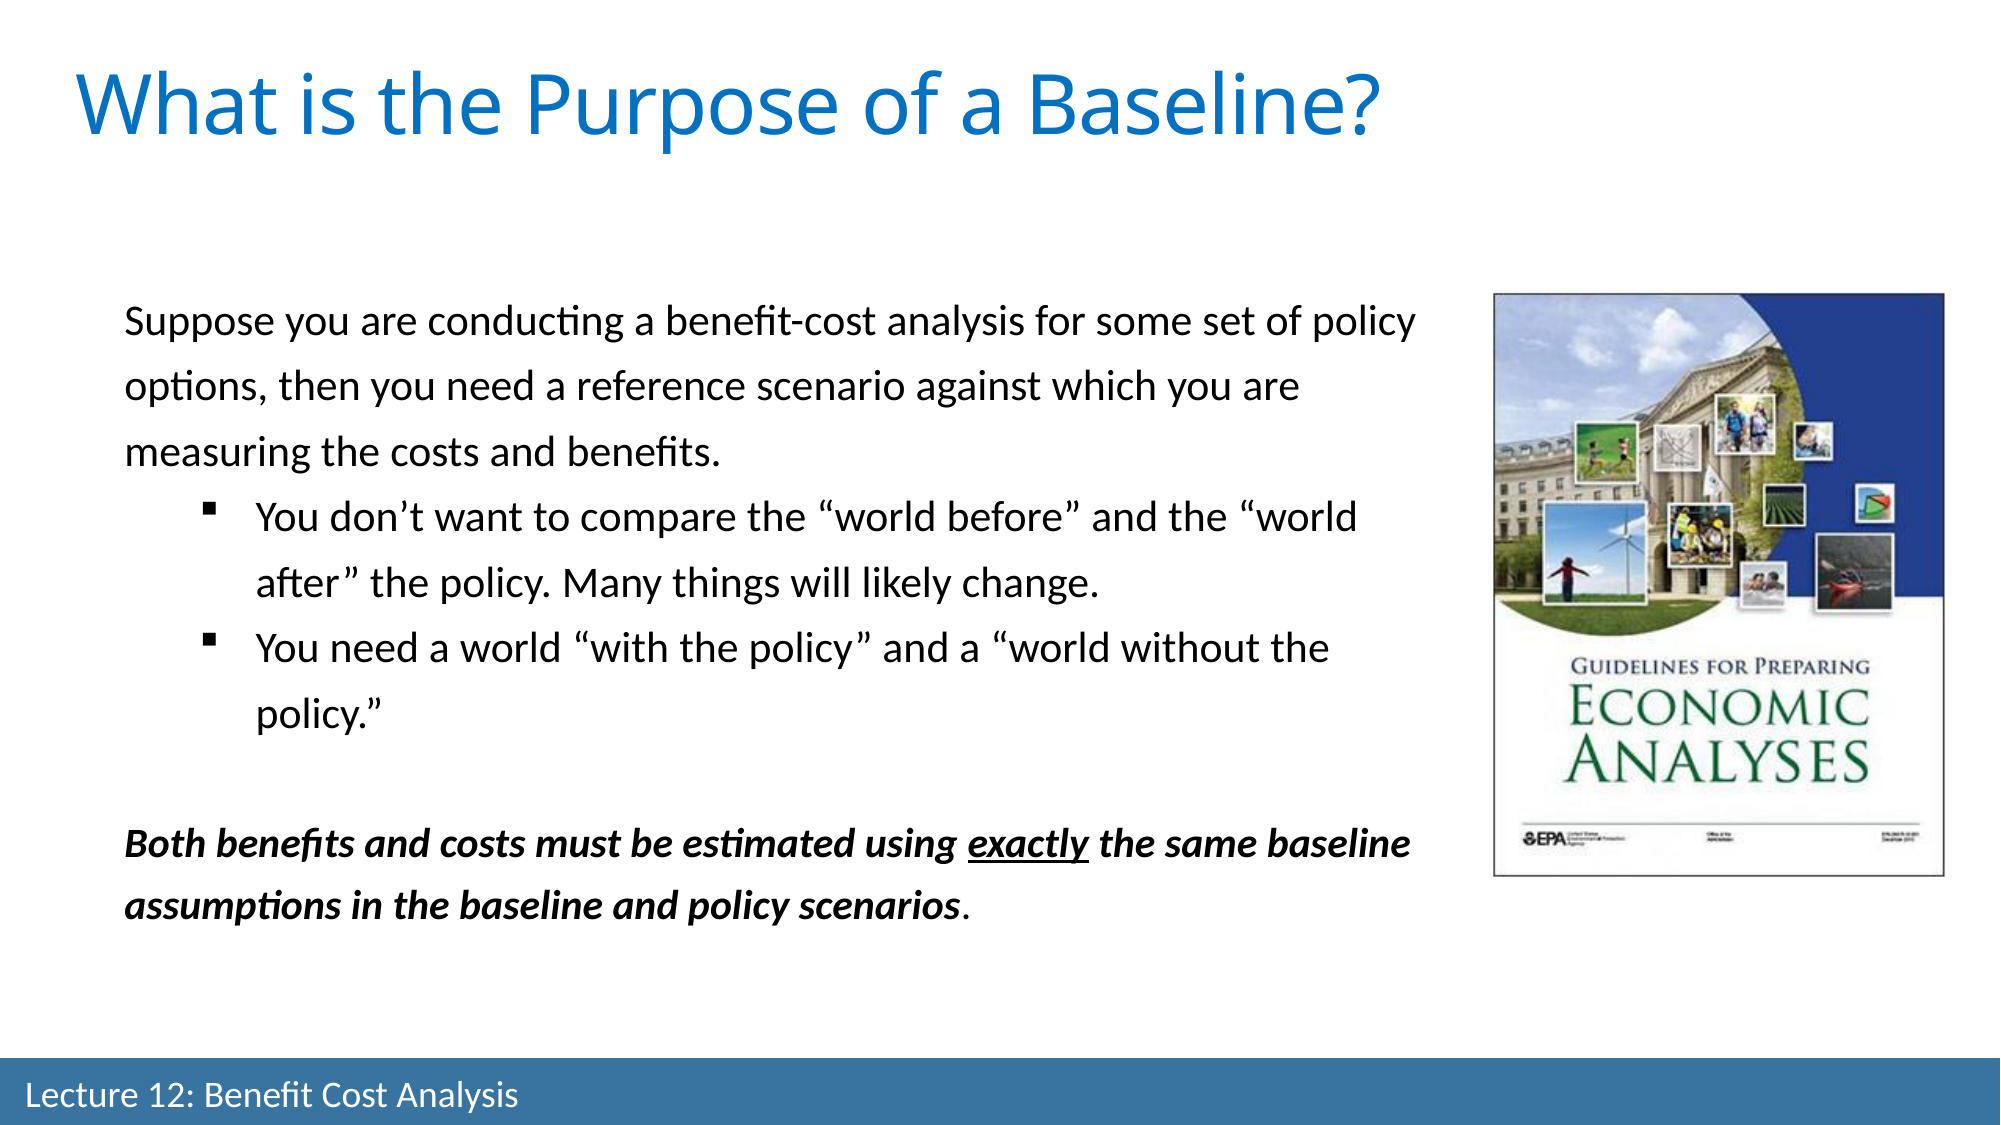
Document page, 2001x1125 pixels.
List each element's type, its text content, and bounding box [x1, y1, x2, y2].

text_box What is the Purpose of a Baseline? [60, 28, 1552, 160]
picture [1467, 270, 1973, 892]
text_box Suppose you are conducting a benefit-cost analysis for some set of policy options, then you need a reference scenario against which you are measuring the costs and benefits. You don’t want to compare the “world before” and the “world after” the policy. Many things will likely change. You need a world “with the policy” and a “world without the policy.” Both benefits and costs must be estimated using exactly the same baseline assumptions in the baseline and policy scenarios. [109, 270, 1443, 936]
